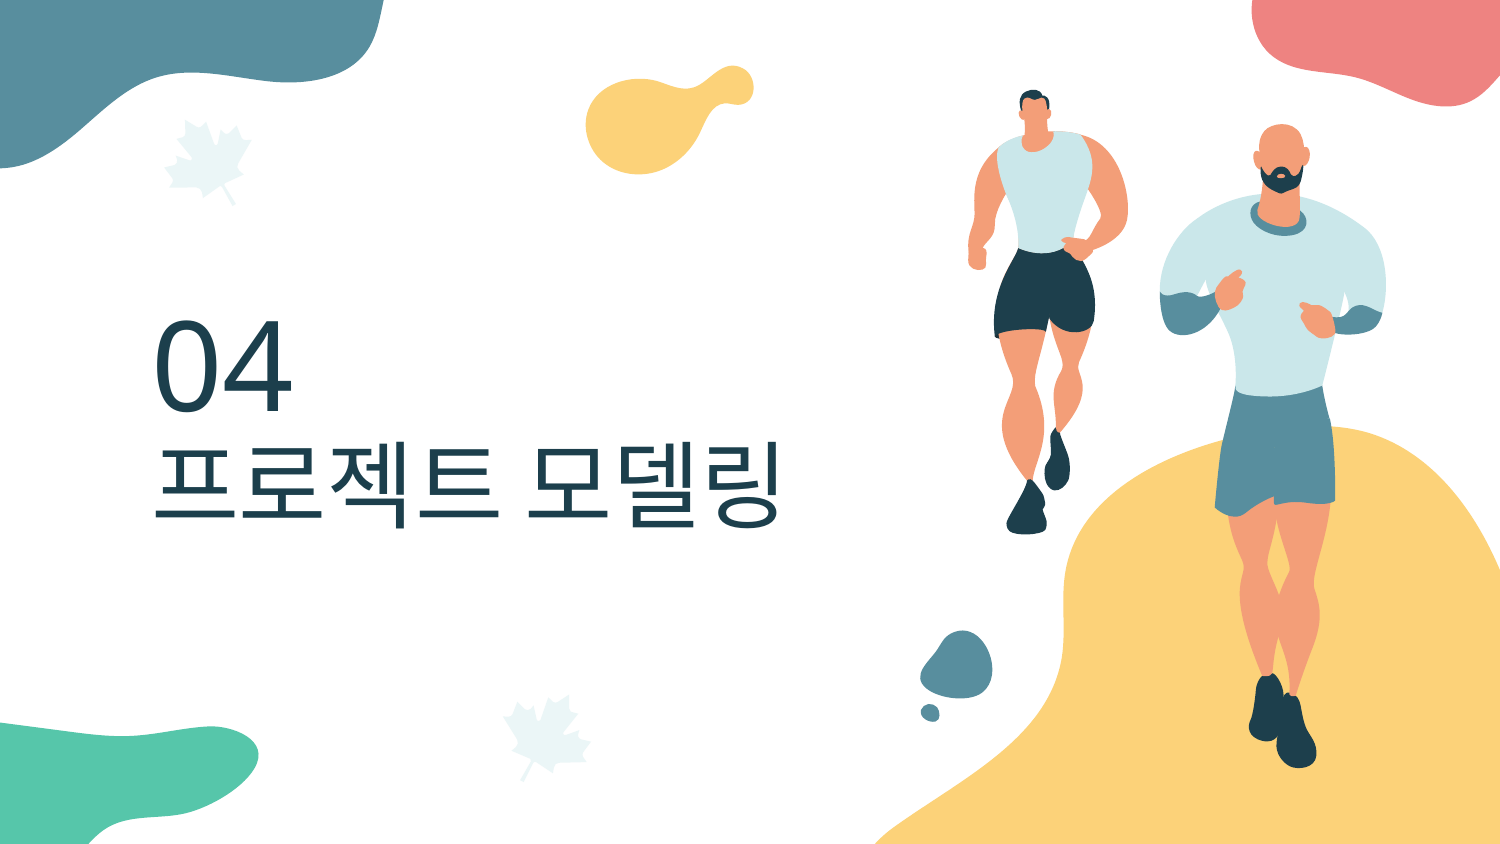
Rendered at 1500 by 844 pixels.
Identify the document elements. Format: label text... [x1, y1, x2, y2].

title 04 [136, 300, 727, 422]
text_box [964, 88, 1132, 537]
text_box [901, 620, 1009, 728]
title 프로젝트 모델링 [136, 421, 871, 544]
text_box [1158, 119, 1390, 771]
text_box [585, 65, 754, 175]
